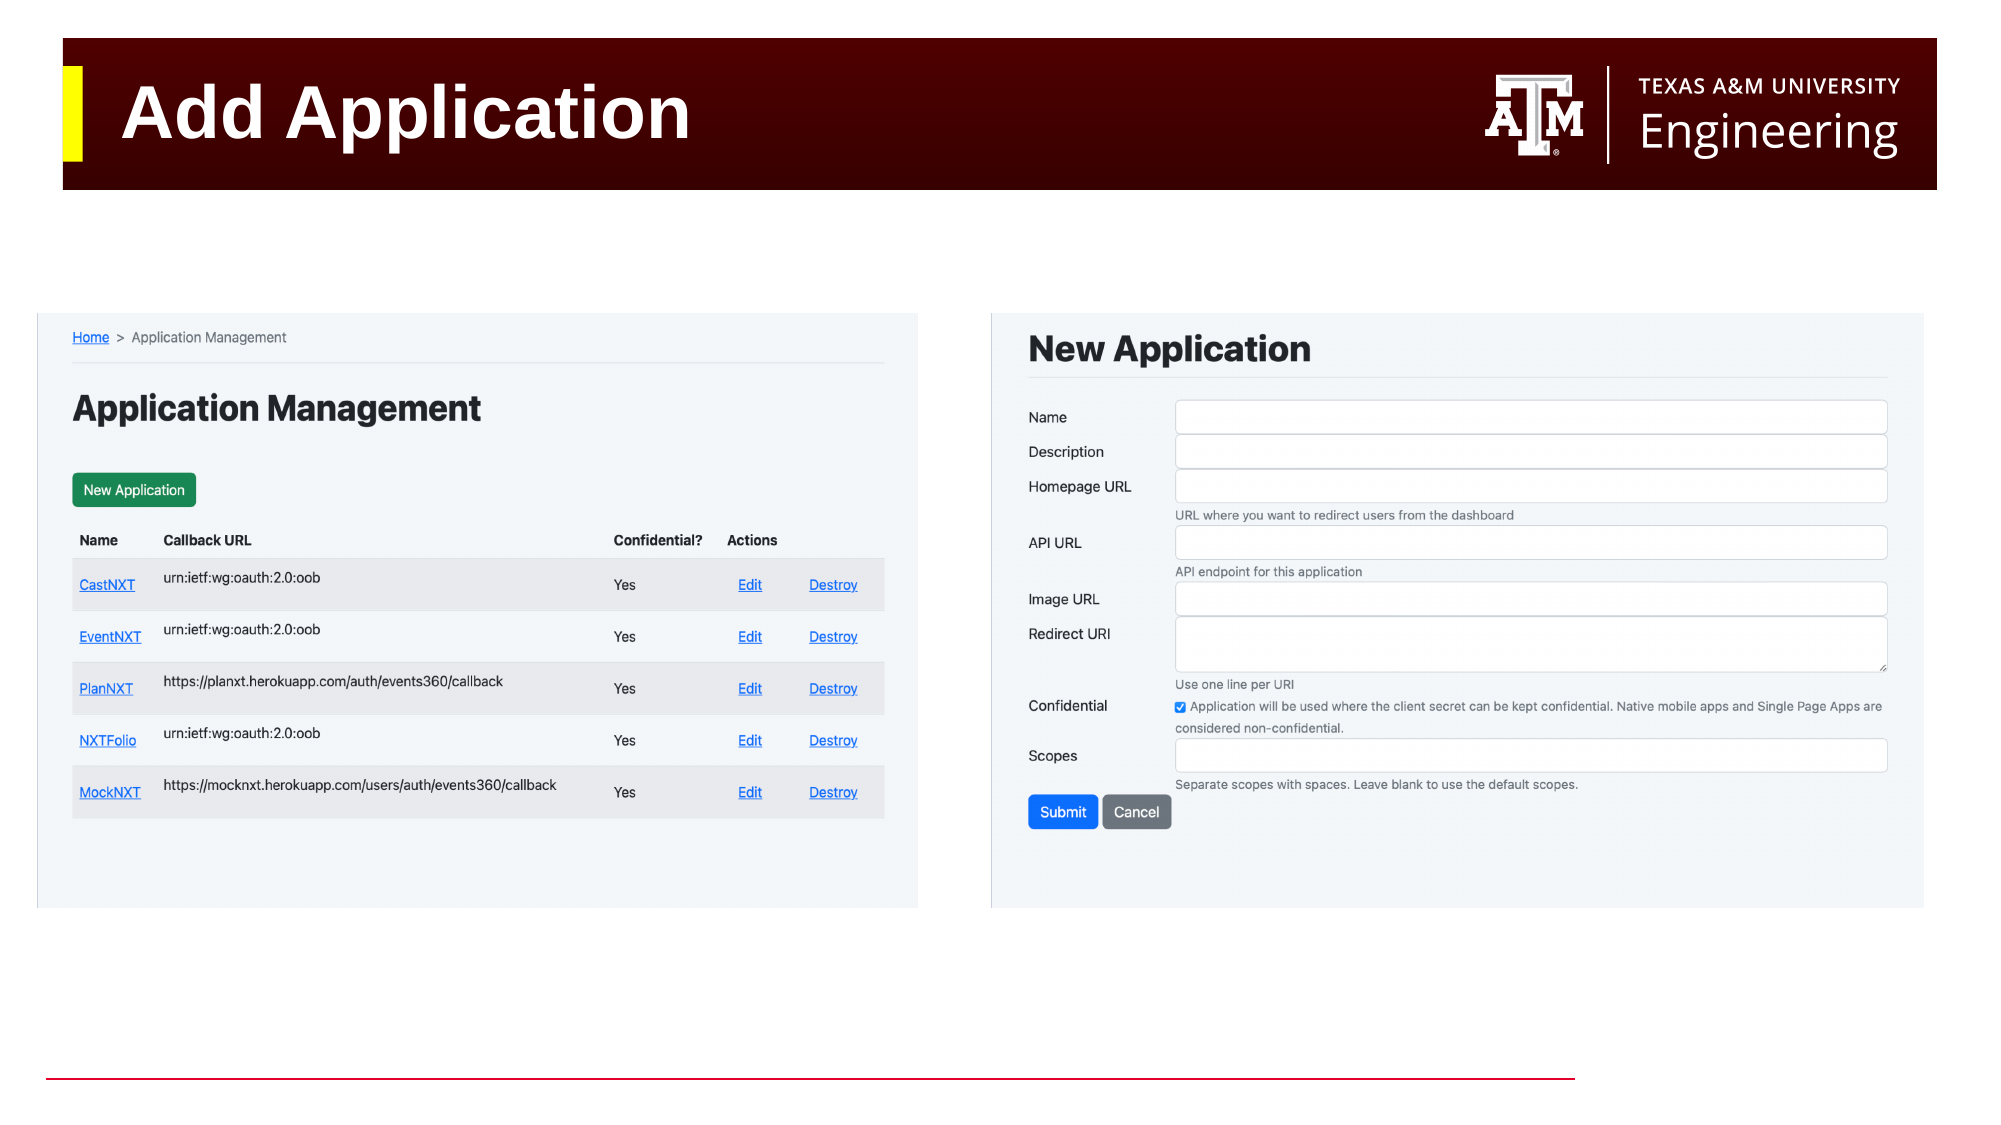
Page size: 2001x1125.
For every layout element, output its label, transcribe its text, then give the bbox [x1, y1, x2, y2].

title Add Application [105, 37, 1367, 189]
picture [1485, 66, 1900, 164]
picture [989, 313, 1924, 908]
picture [36, 313, 919, 908]
